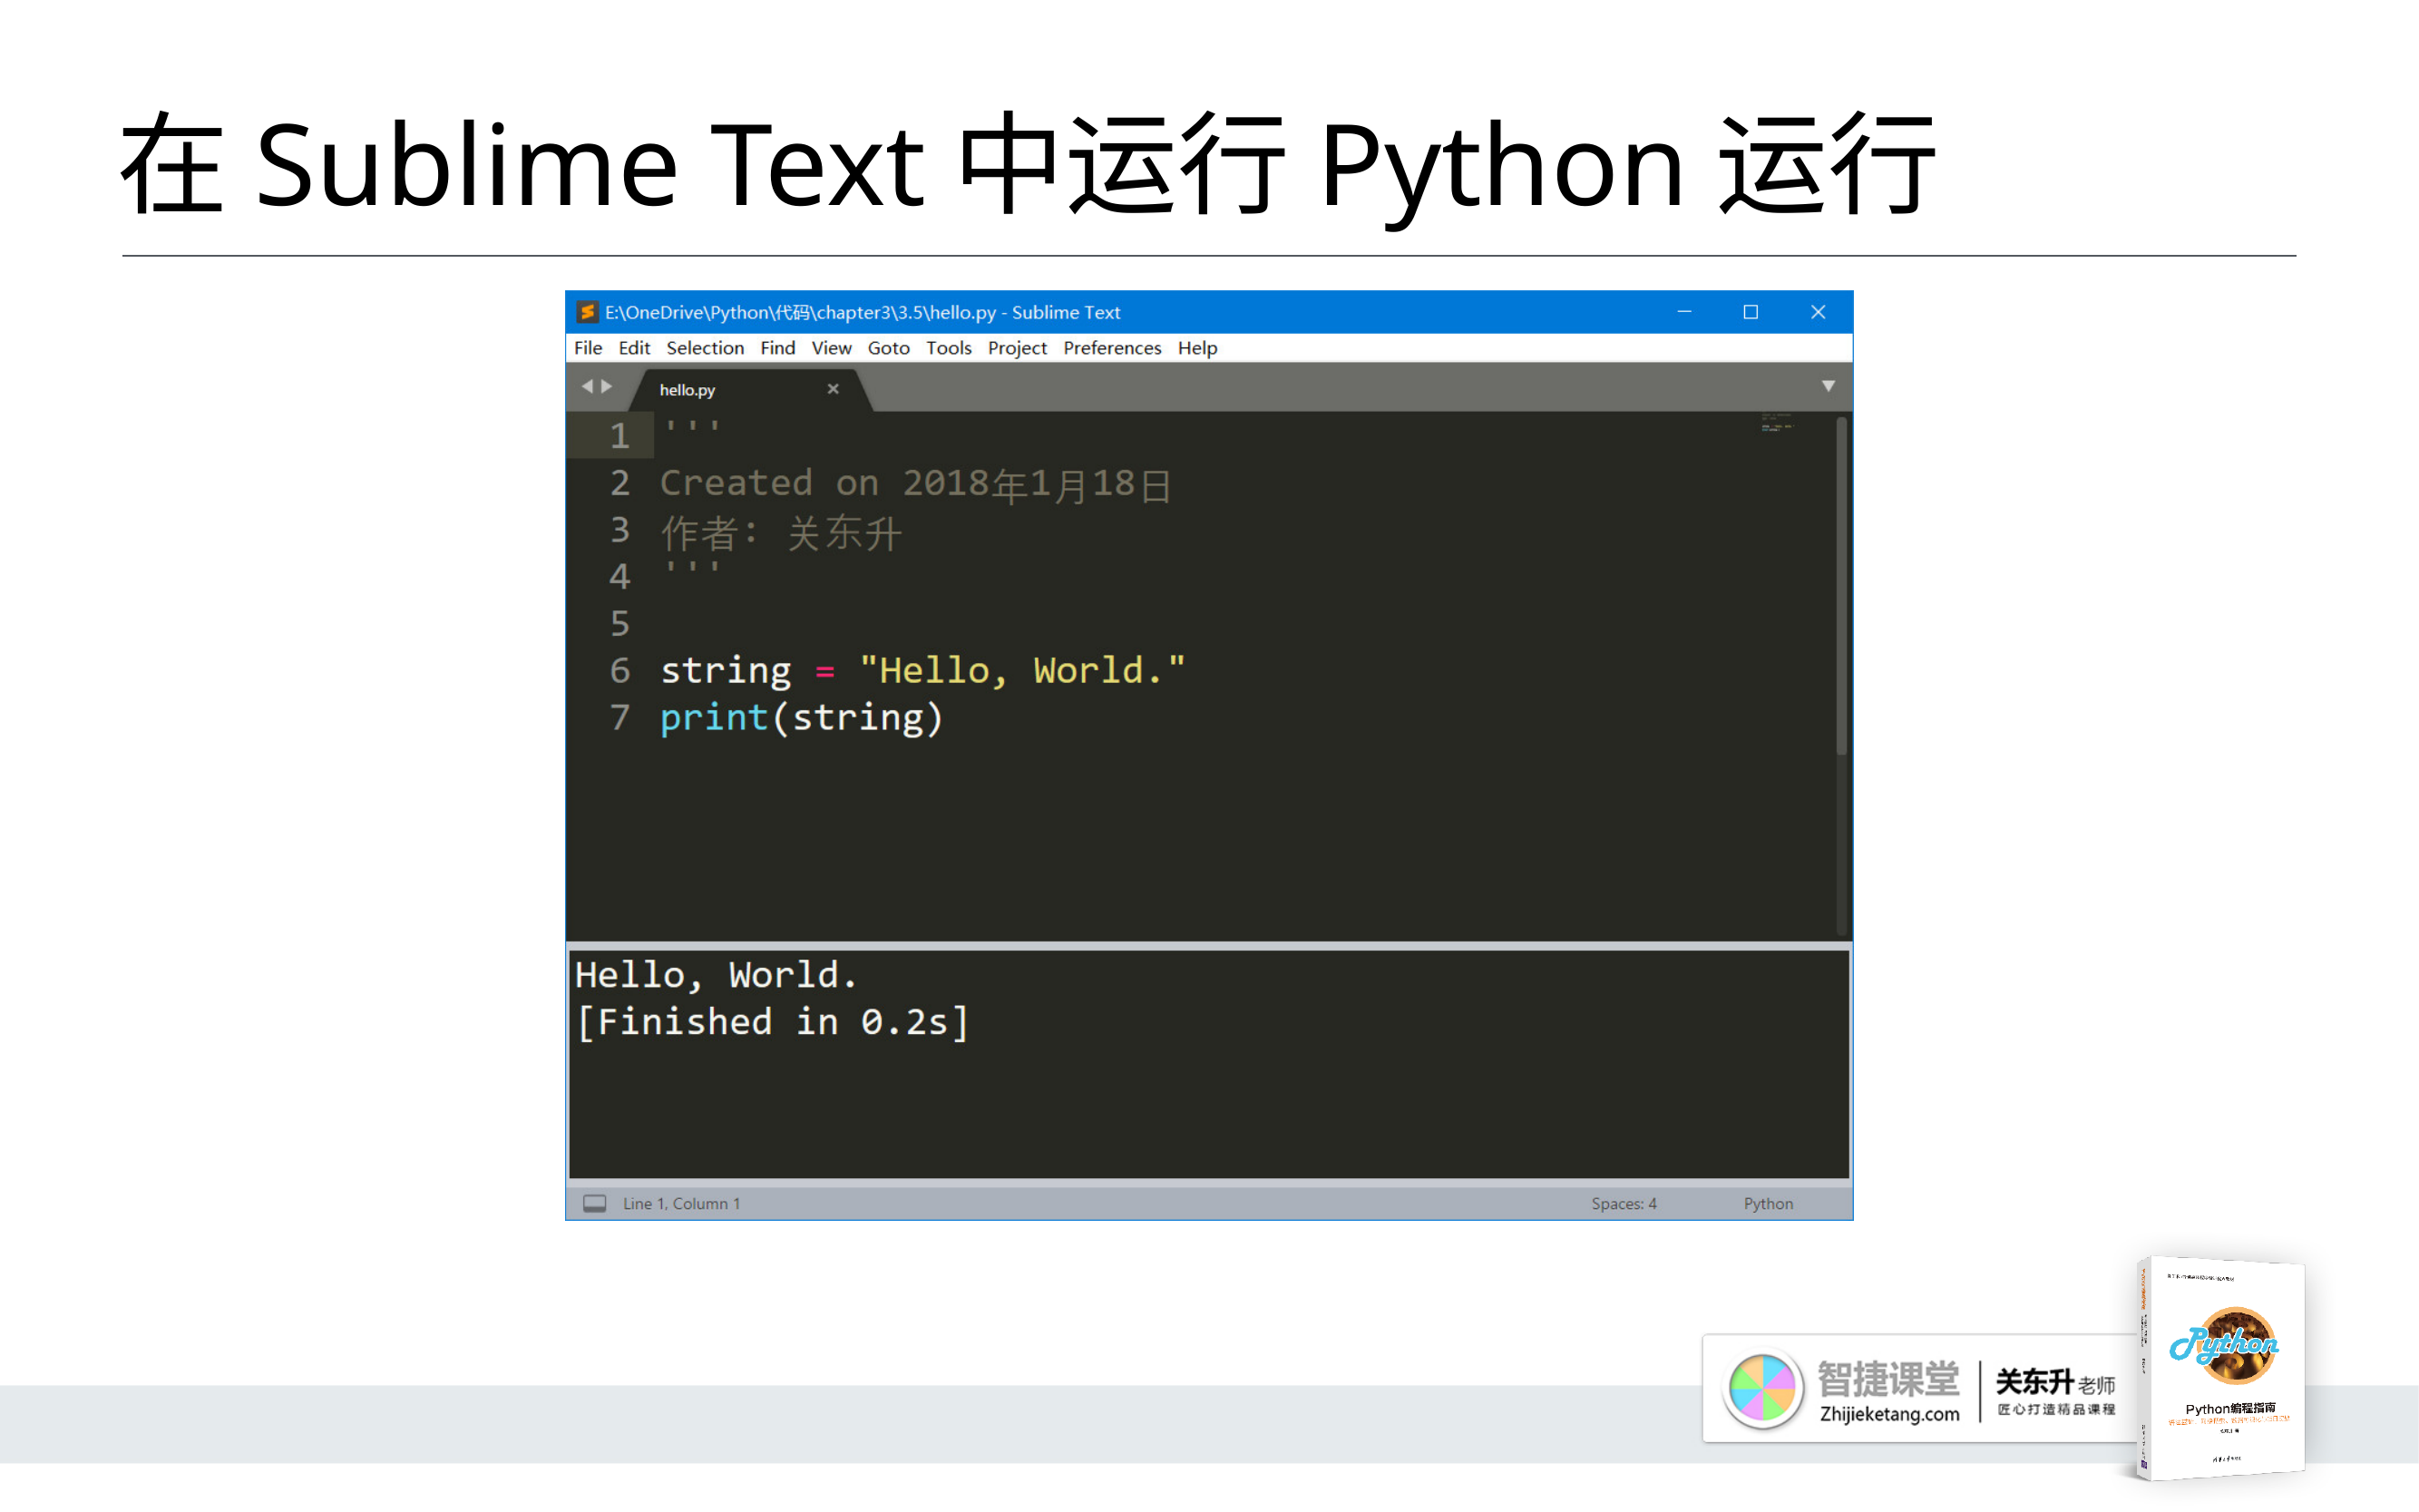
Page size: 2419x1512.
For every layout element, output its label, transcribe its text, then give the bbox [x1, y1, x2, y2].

title 在Sublime Text中运行Python运行 [107, 83, 2148, 237]
picture [0, 0, 2419, 1512]
